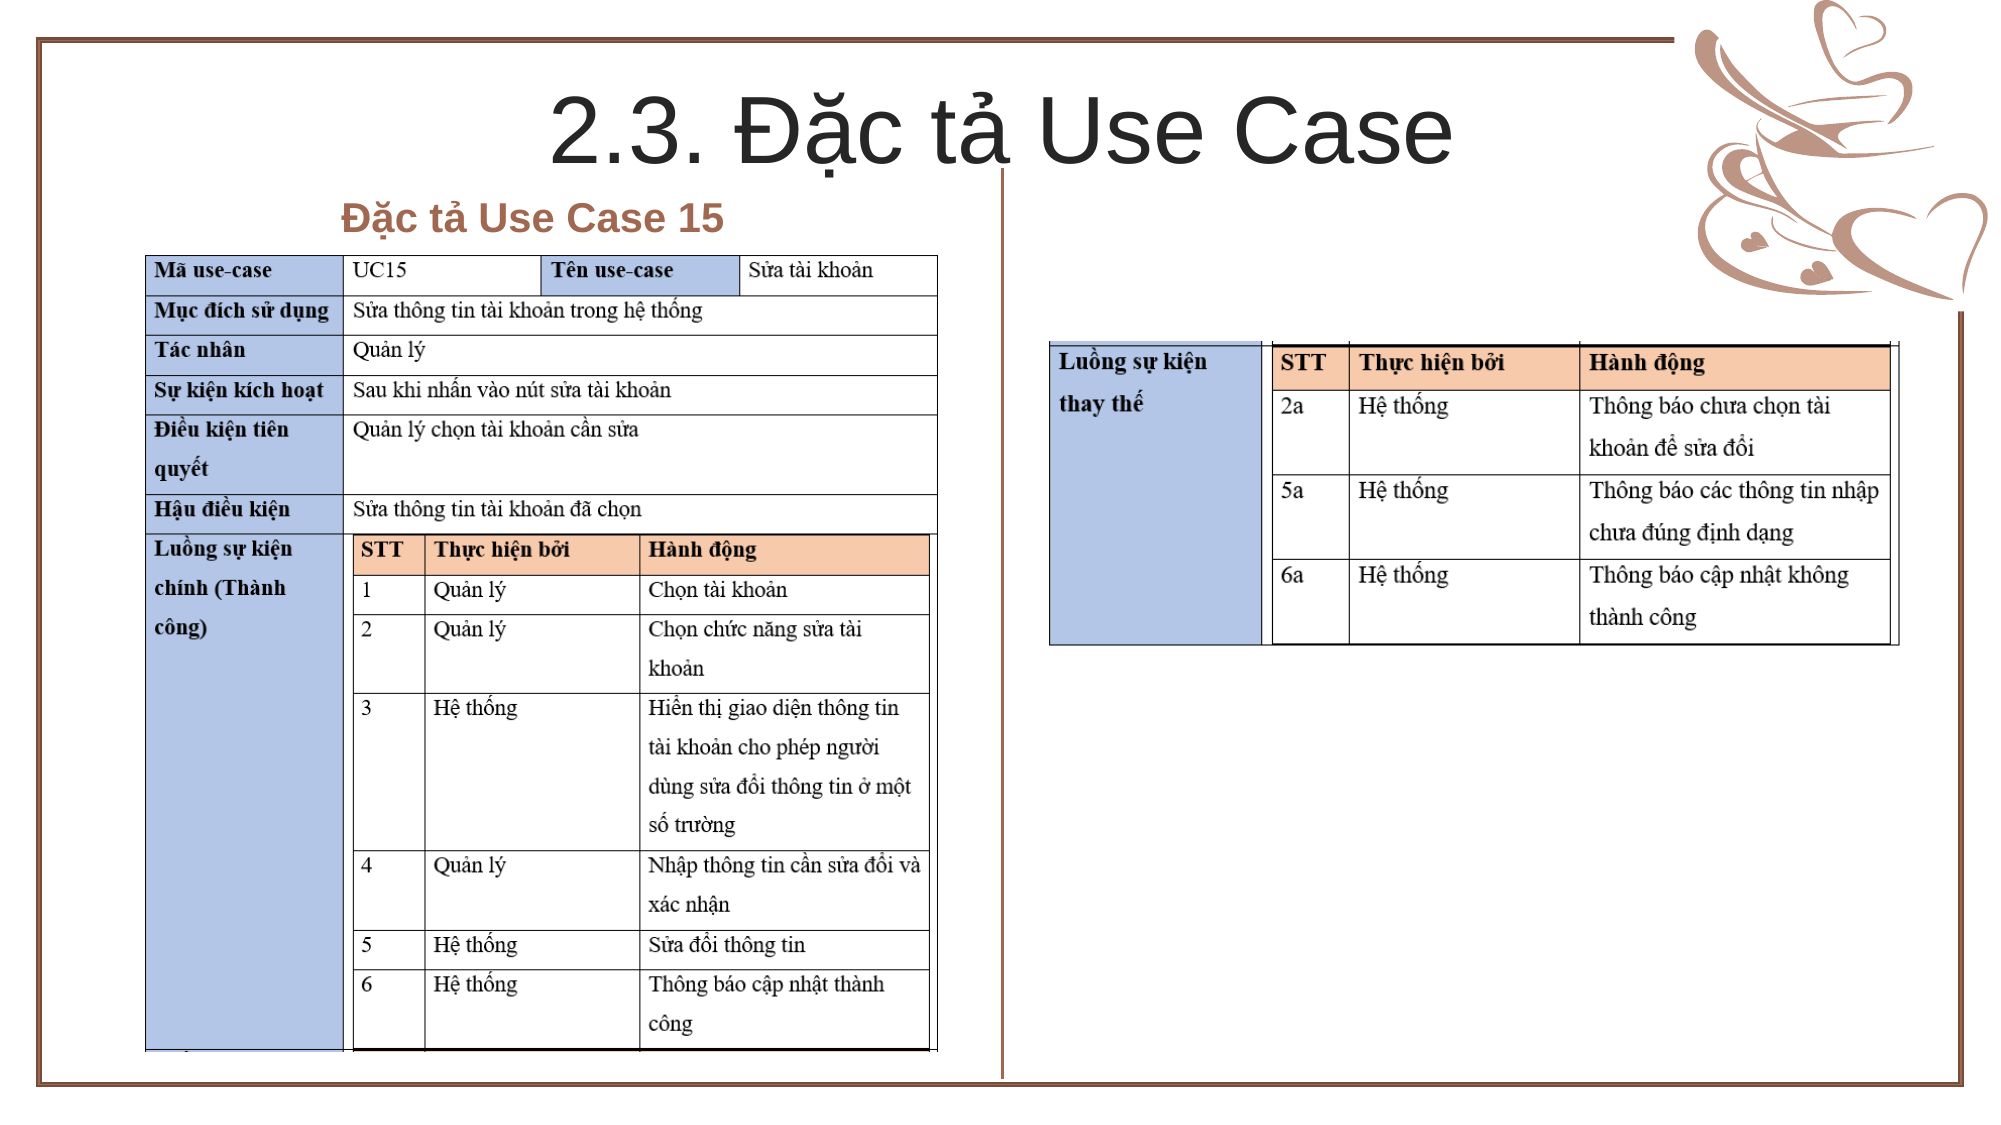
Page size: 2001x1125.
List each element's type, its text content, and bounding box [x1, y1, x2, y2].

picture [141, 250, 939, 1052]
picture [1048, 341, 1905, 651]
list 2.3. Đặc tả Use Case [53, 73, 1952, 193]
text_box Đặc tả Use Case 15 [326, 183, 753, 248]
